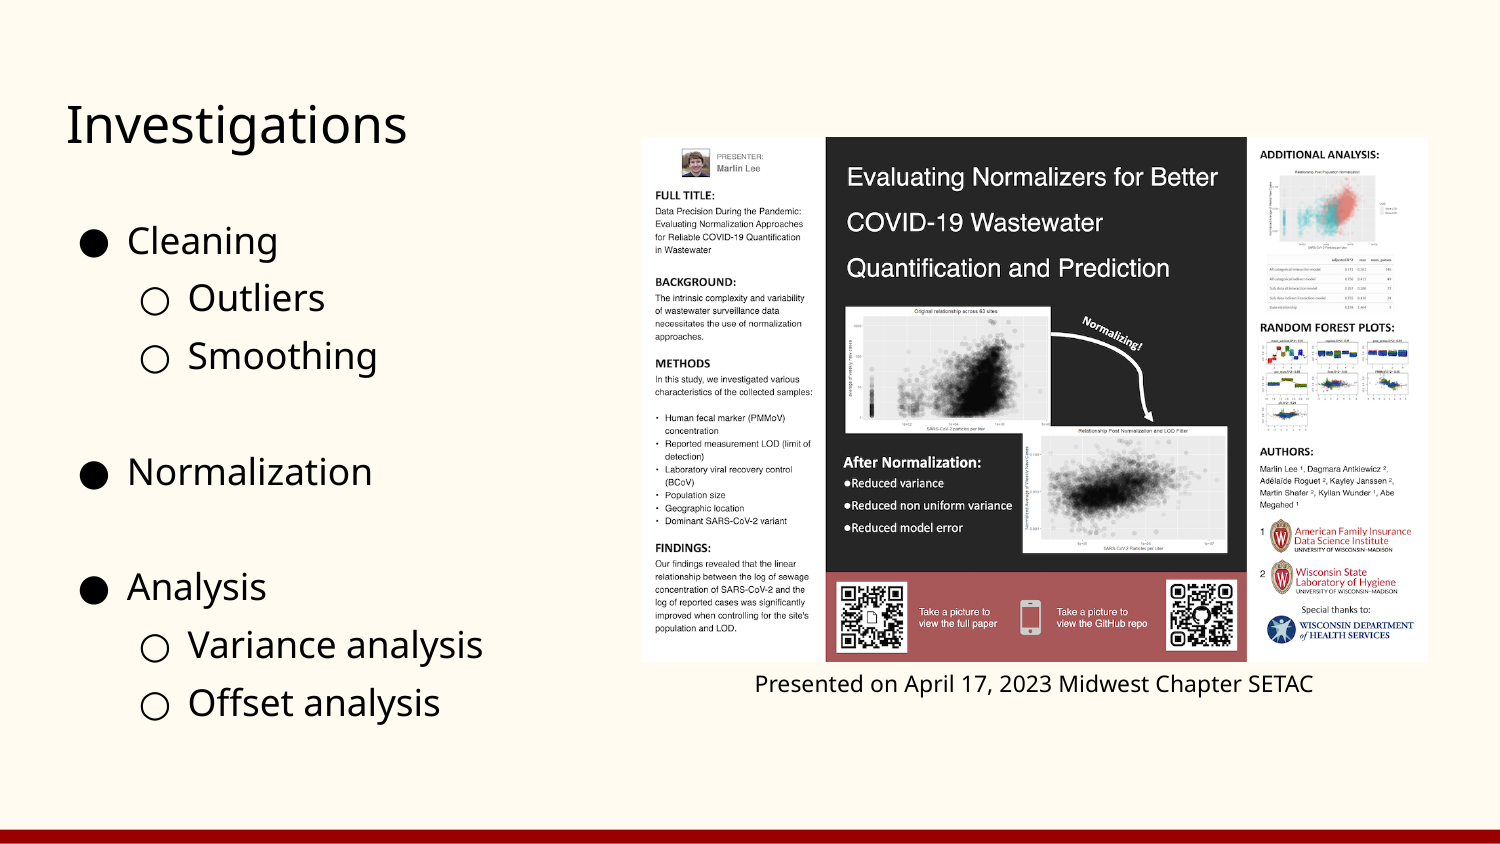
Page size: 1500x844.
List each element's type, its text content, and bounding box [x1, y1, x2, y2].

list Presented on April 17, 2023 Midwest Chapter SETAC [641, 669, 1428, 717]
picture [640, 136, 1428, 662]
title Investigations [51, 72, 621, 174]
list Cleaning Outliers Smoothing Normalization Analysis Variance analysis Offset analysis [51, 192, 621, 750]
